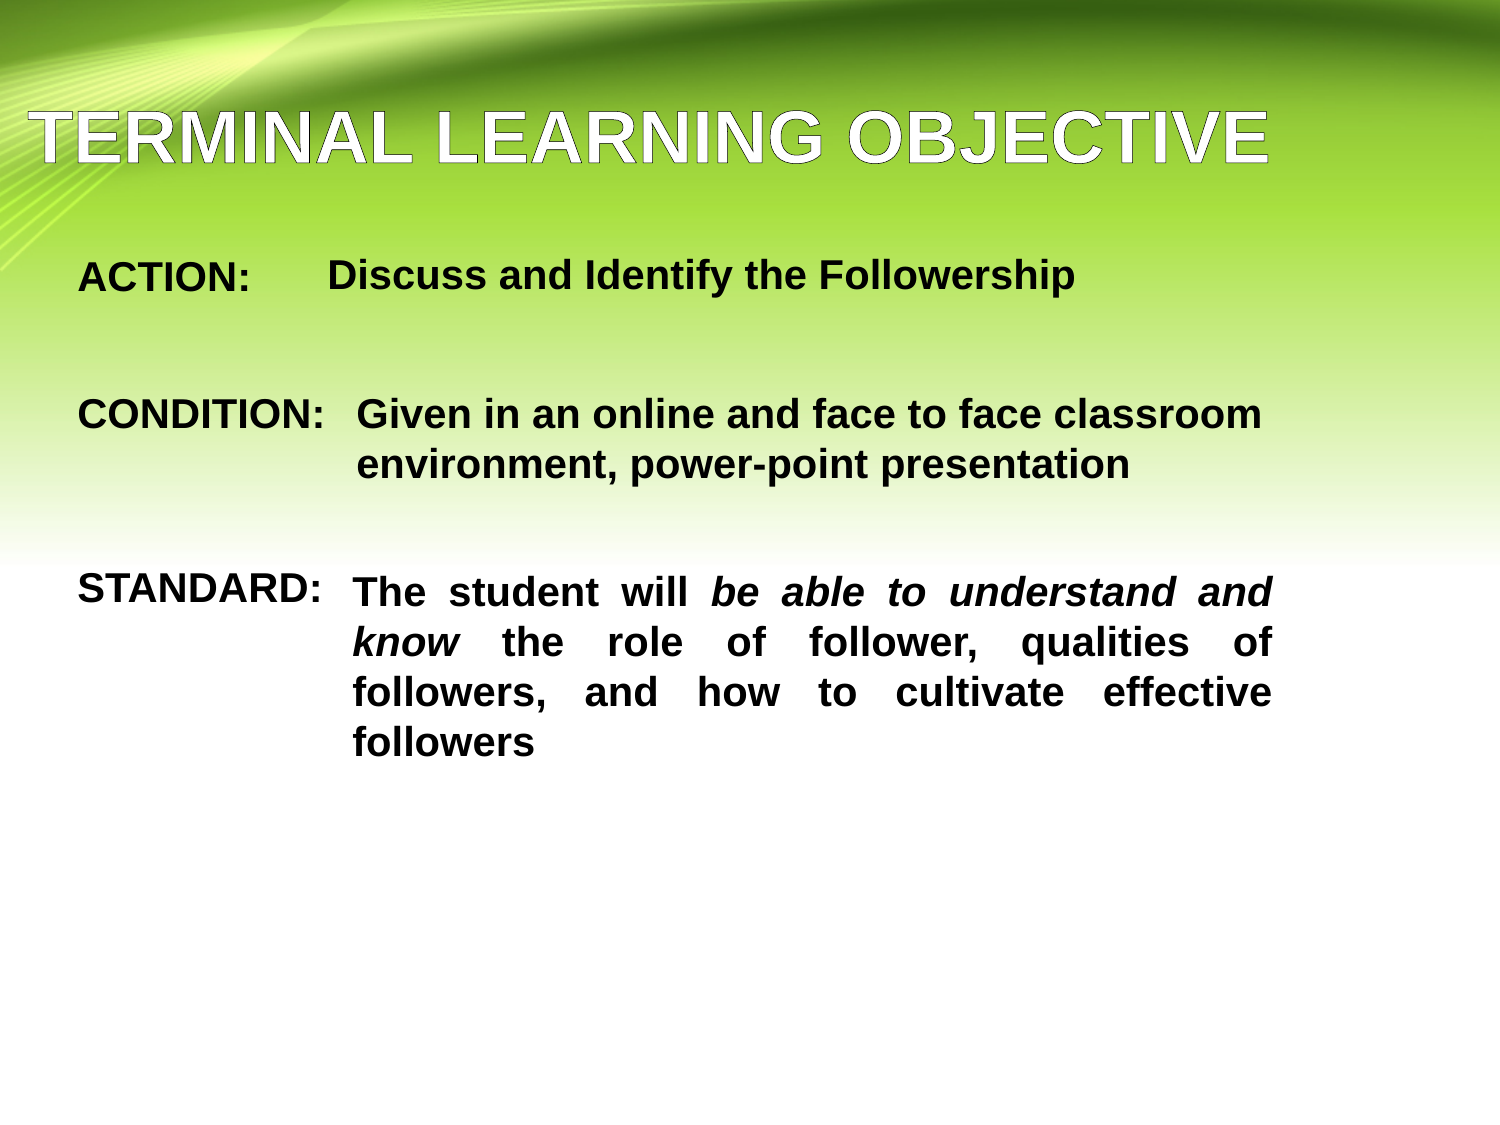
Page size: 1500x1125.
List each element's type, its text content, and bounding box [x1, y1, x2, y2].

text_box TERMINAL LEARNING OBJECTIVE [12, 35, 1493, 161]
picture [0, 0, 1500, 1125]
text_box STANDARD: [62, 557, 417, 615]
text_box CONDITION: [62, 383, 341, 436]
text_box Given in an online and face to face classroom environment, power-point presentation [341, 379, 1400, 495]
text_box The student will be able to understand and know the role of follower, qualities of followers, and how to cultivate effective followers [337, 557, 1288, 764]
text_box ACTION: [62, 246, 281, 303]
text_box Discuss and Identify the Followership [312, 240, 1269, 380]
